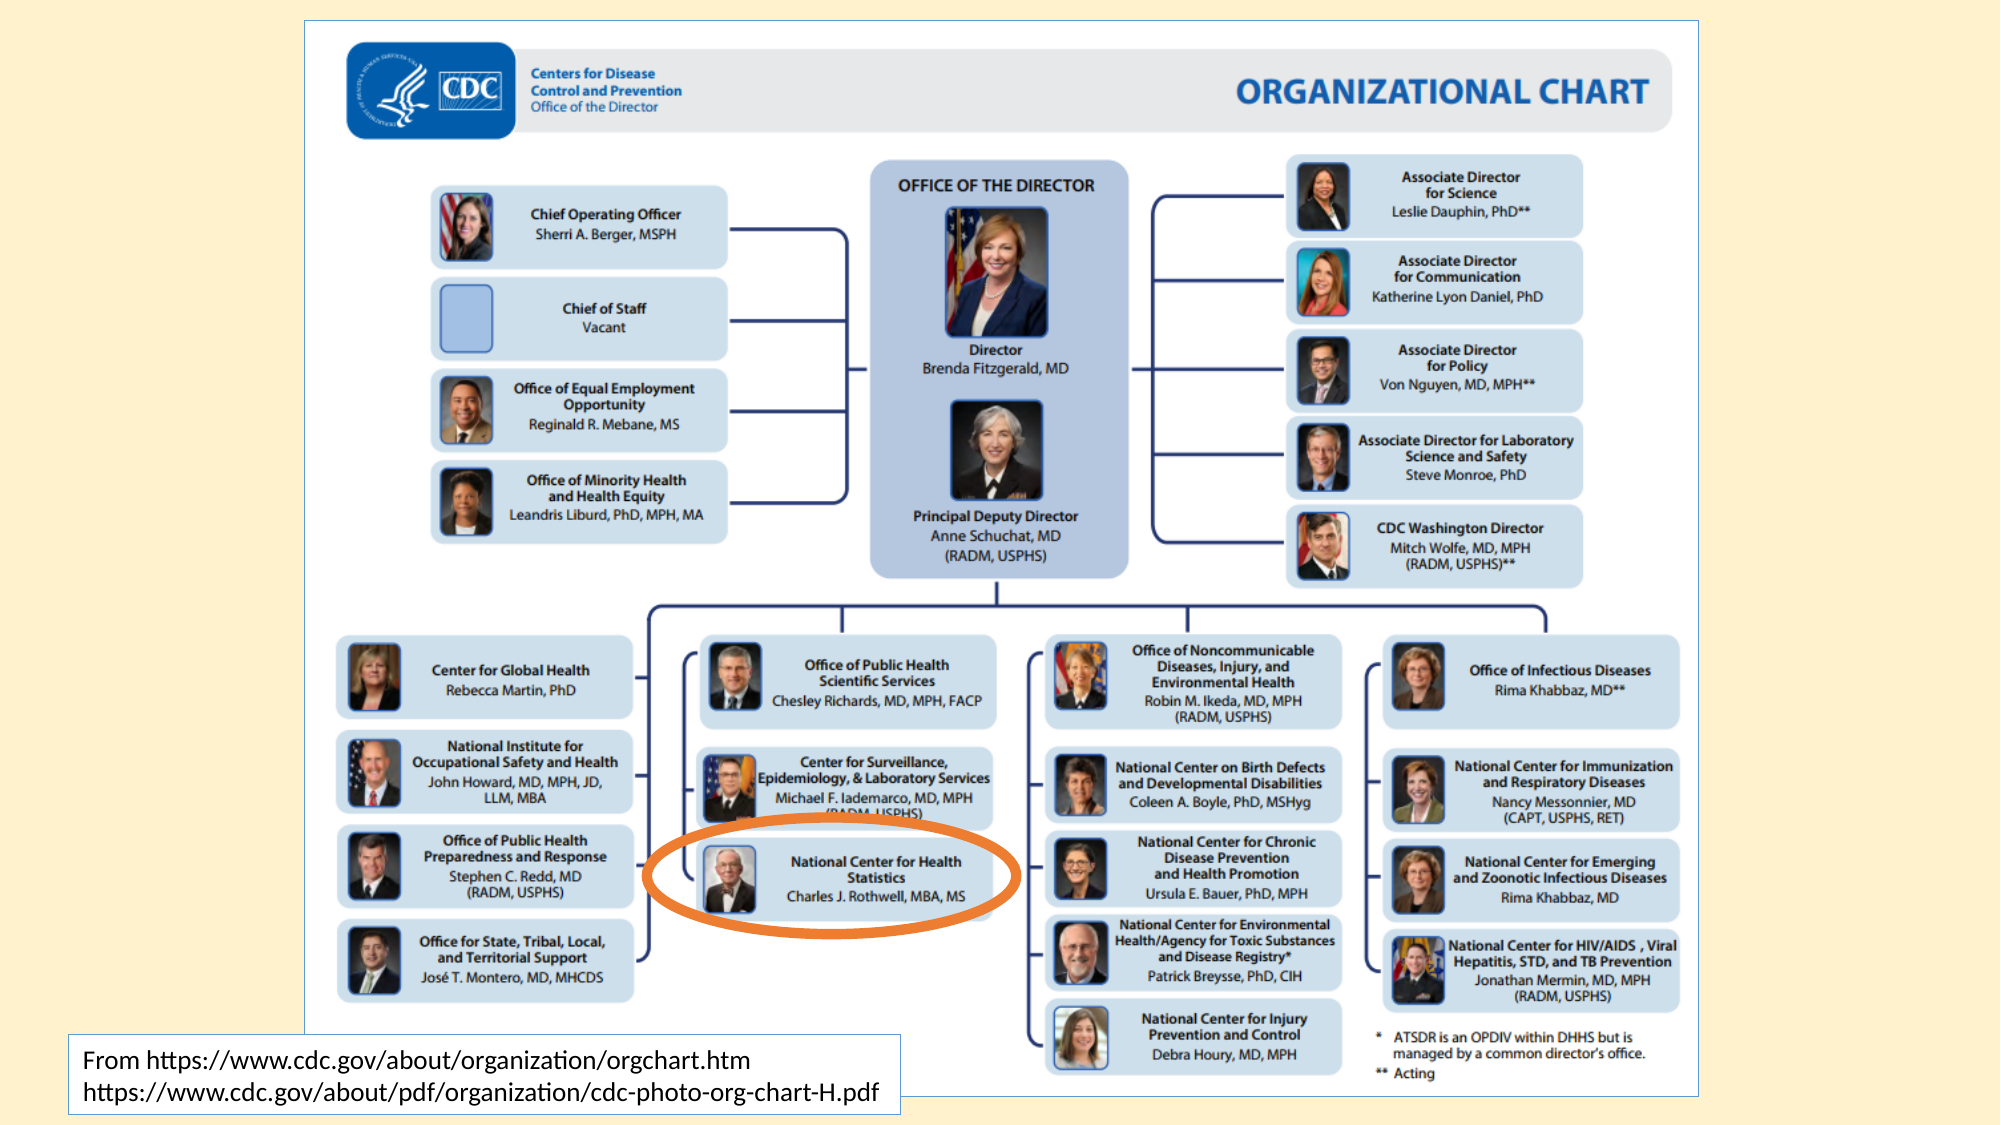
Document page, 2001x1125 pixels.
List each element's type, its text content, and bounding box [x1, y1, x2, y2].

picture [304, 20, 1699, 1097]
text_box From https://www.cdc.gov/about/organization/orgchart.htm https://www.cdc.gov/about/pdf/organization/cdc-photo-org-chart-H.pdf [68, 1034, 901, 1115]
